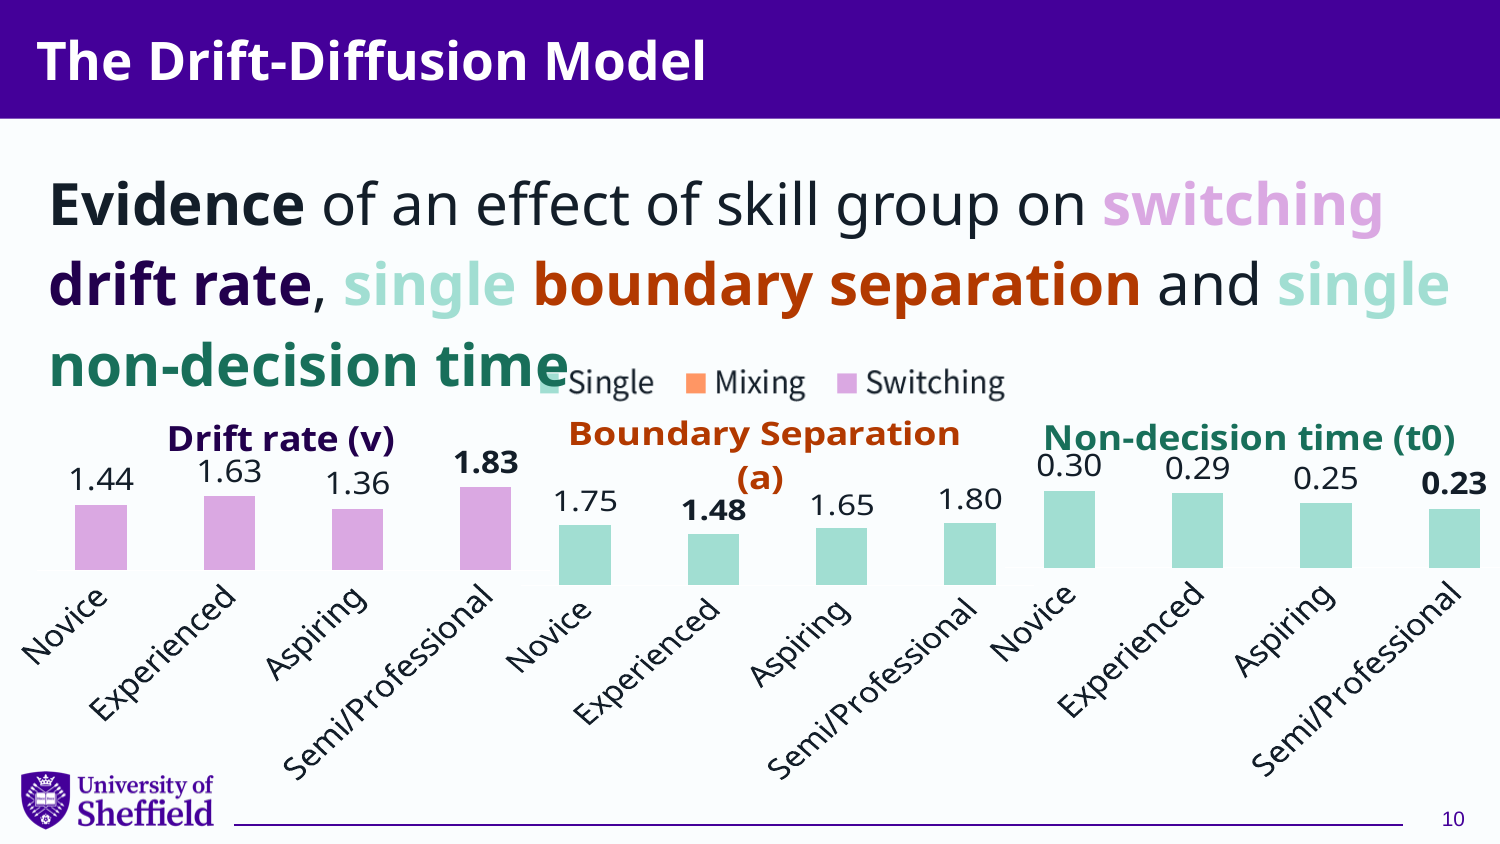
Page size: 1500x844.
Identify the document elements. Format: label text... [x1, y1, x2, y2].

picture [21, 789, 214, 830]
title The Drift-Diffusion Model [21, 12, 1366, 107]
chart [0, 386, 1500, 789]
slide_number 10 [1402, 794, 1480, 844]
picture [533, 368, 1011, 386]
list Evidence of an effect of skill group on switching drift rate, single boundary separation and single non-decision time [21, 141, 1468, 386]
